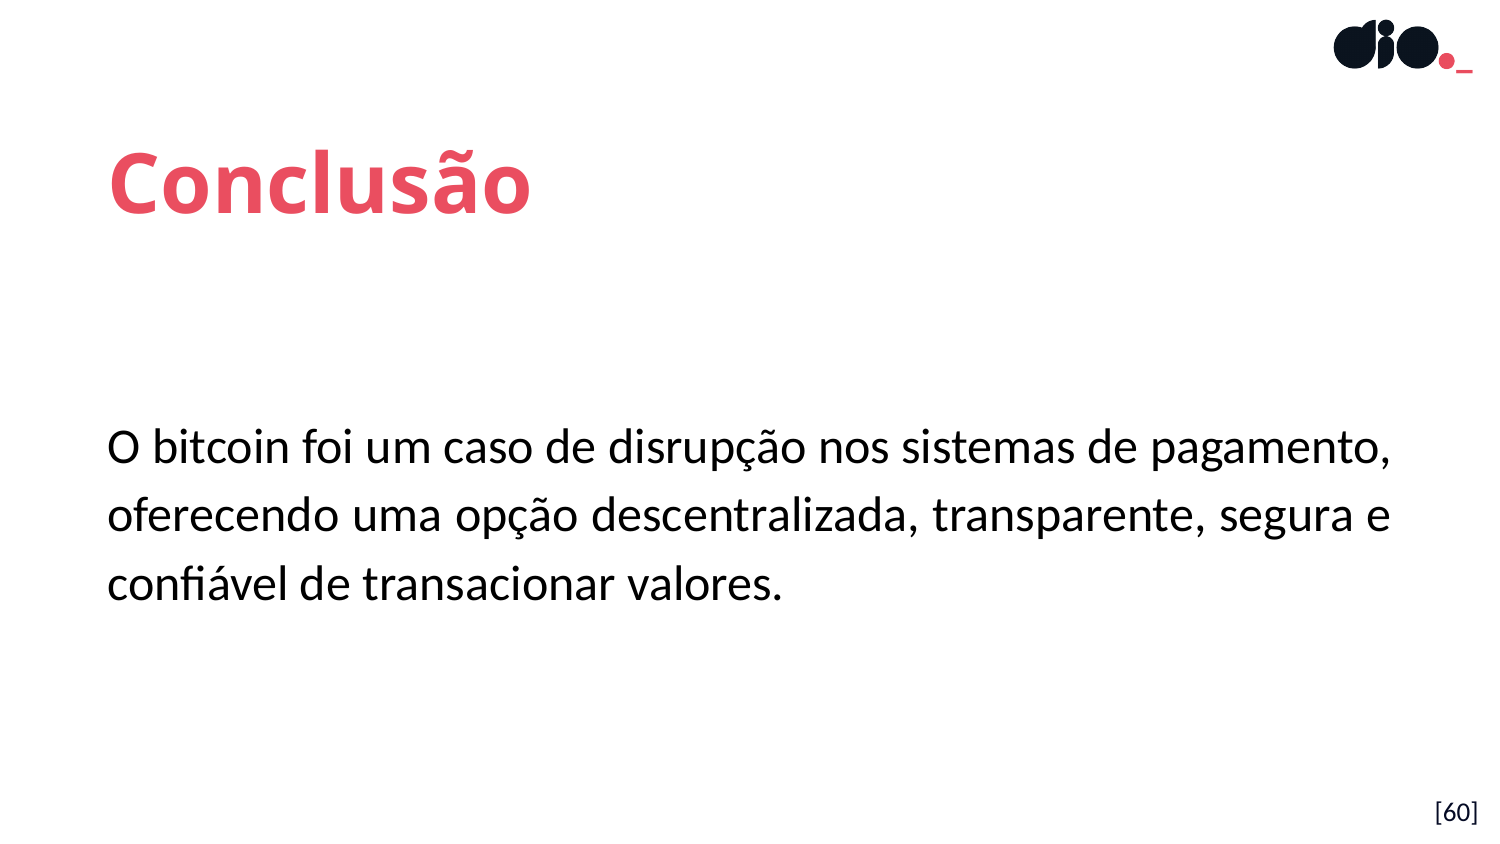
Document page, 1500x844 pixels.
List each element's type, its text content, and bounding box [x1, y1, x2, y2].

picture [1333, 19, 1473, 74]
text_box Conclusão [92, 104, 1408, 243]
slide_number [60] [1403, 779, 1494, 844]
text_box O bitcoin foi um caso de disrupção nos sistemas de pagamento, oferecendo uma opção descentralizada, transparente, segura e confiável de transacionar valores. [92, 243, 1408, 774]
